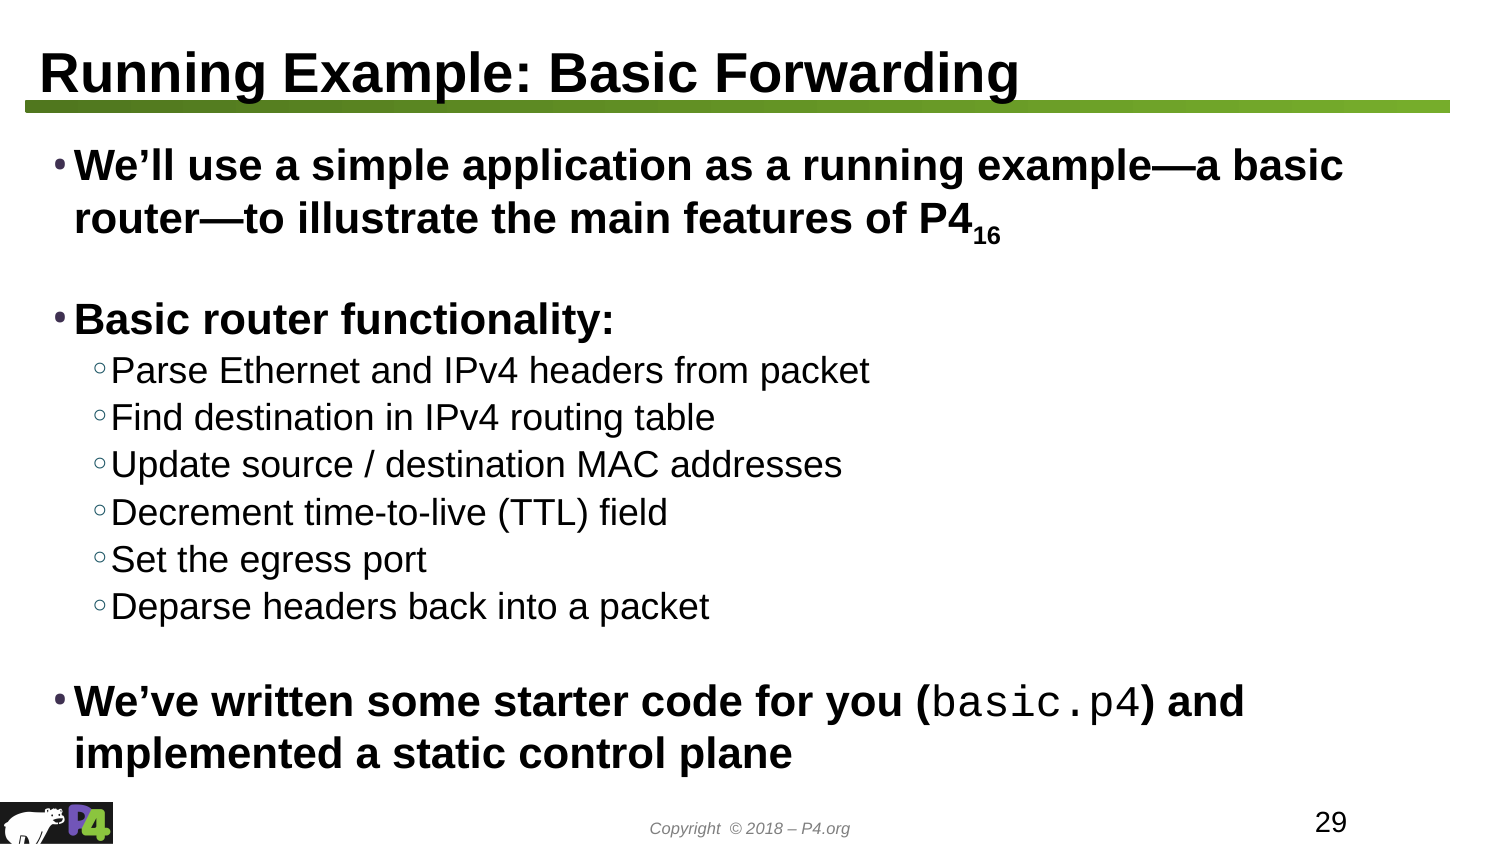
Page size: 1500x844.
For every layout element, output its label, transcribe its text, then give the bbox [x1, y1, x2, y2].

picture [0, 802, 113, 844]
list We’ll use a simple application as a running example—a basic router—to illustrate the main features of P416 Basic router functionality: Parse Ethernet and IPv4 headers from packet Find destination in IPv4 routing table Update source / destination MAC addresses Decrement time-to-live (TTL) field Set the egress port Deparse headers back into a packet We’ve written some starter code for you (basic.p4) and implemented a static control plane [24, 121, 1450, 797]
title Running Example: Basic Forwarding [24, 20, 1450, 100]
slide_number 29 [1299, 808, 1475, 835]
